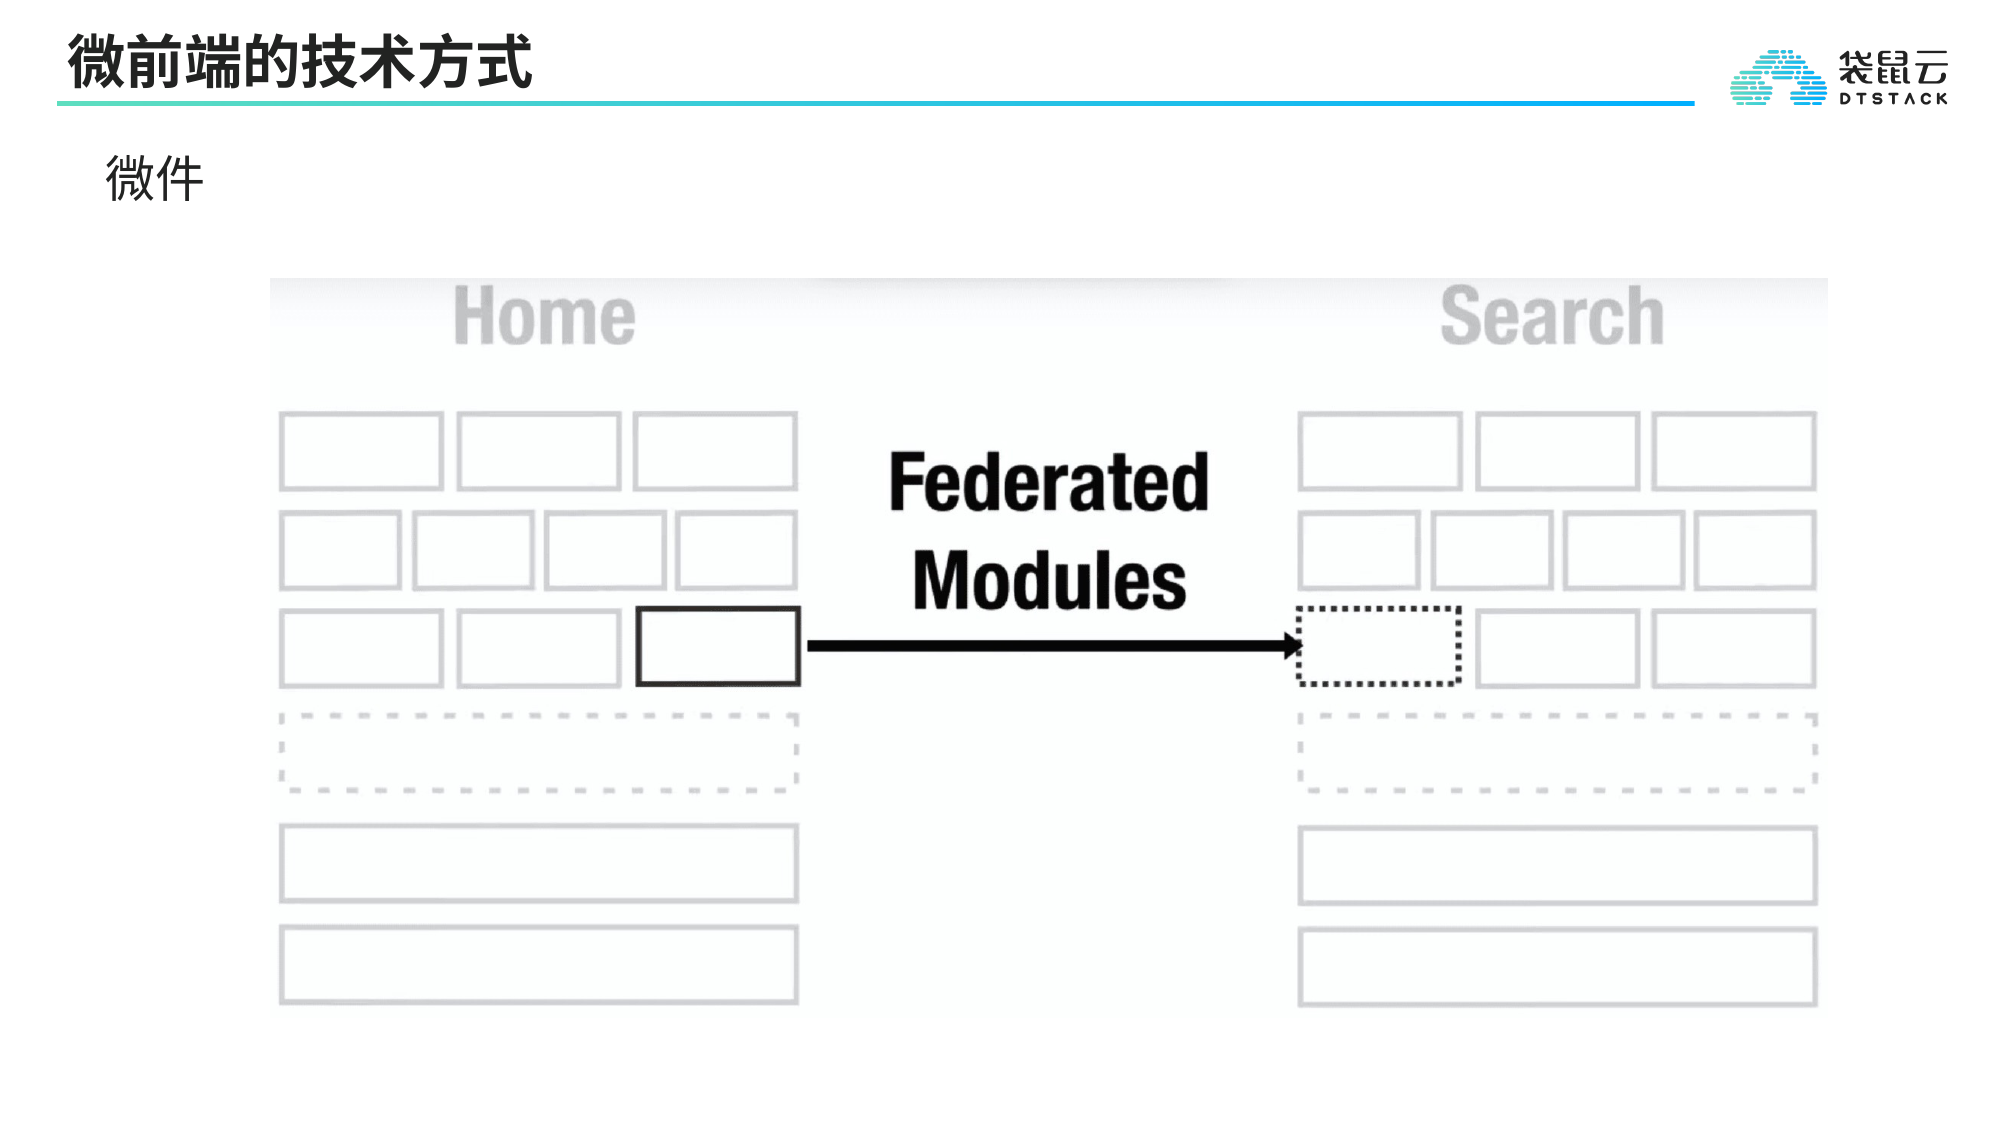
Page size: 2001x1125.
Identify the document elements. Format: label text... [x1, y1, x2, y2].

text_box 微件 [91, 140, 221, 216]
picture [1730, 50, 1948, 105]
picture [270, 278, 1828, 1019]
title 微前端的技术方式 [52, 25, 1778, 98]
